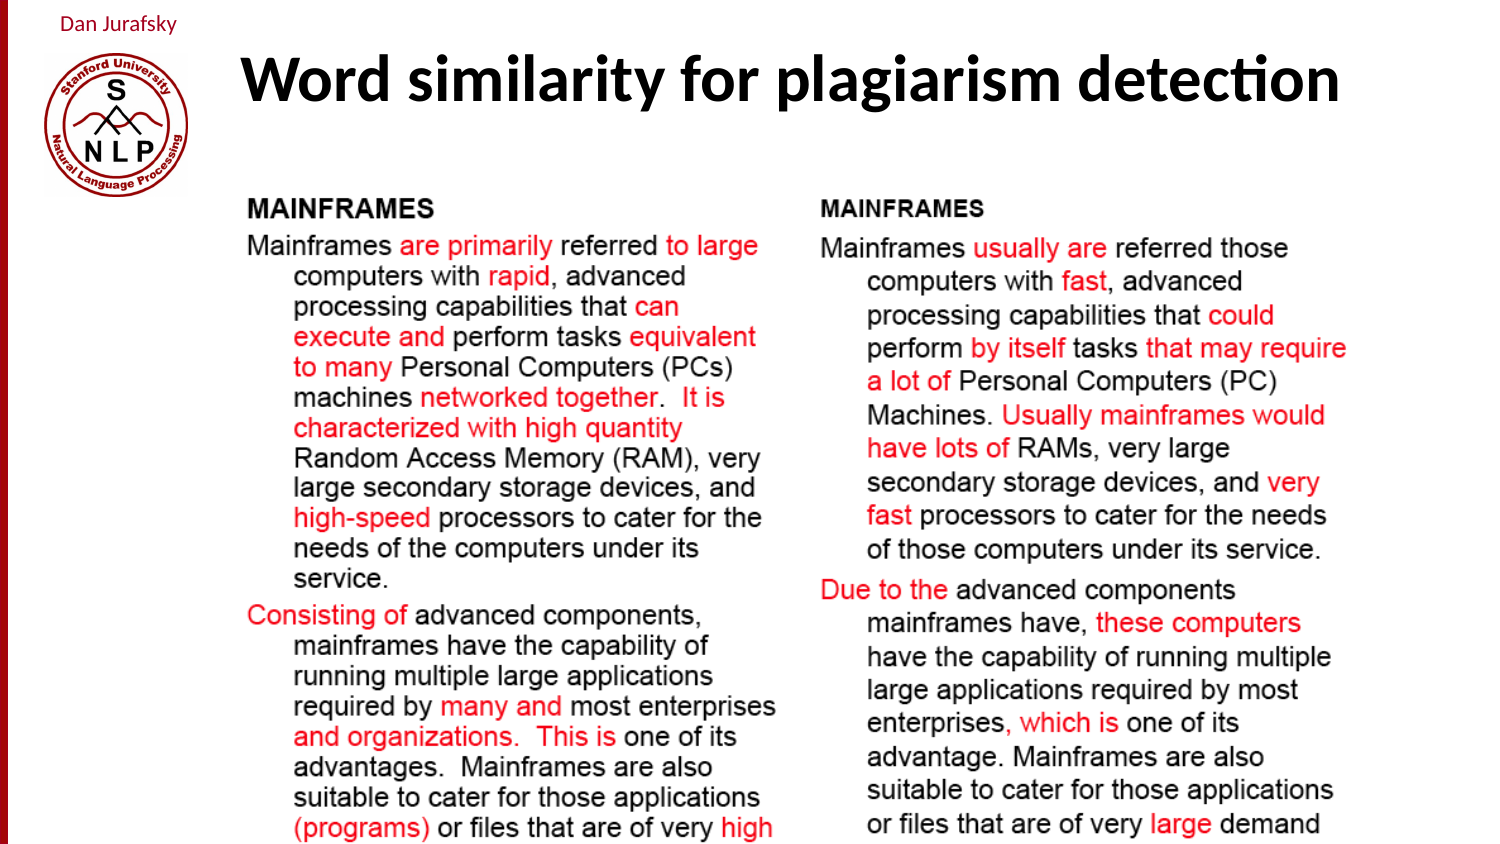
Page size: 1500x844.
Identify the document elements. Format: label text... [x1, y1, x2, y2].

title Word similarity for plagiarism detection [225, 34, 1450, 122]
picture [44, 53, 188, 197]
picture [224, 159, 1366, 844]
